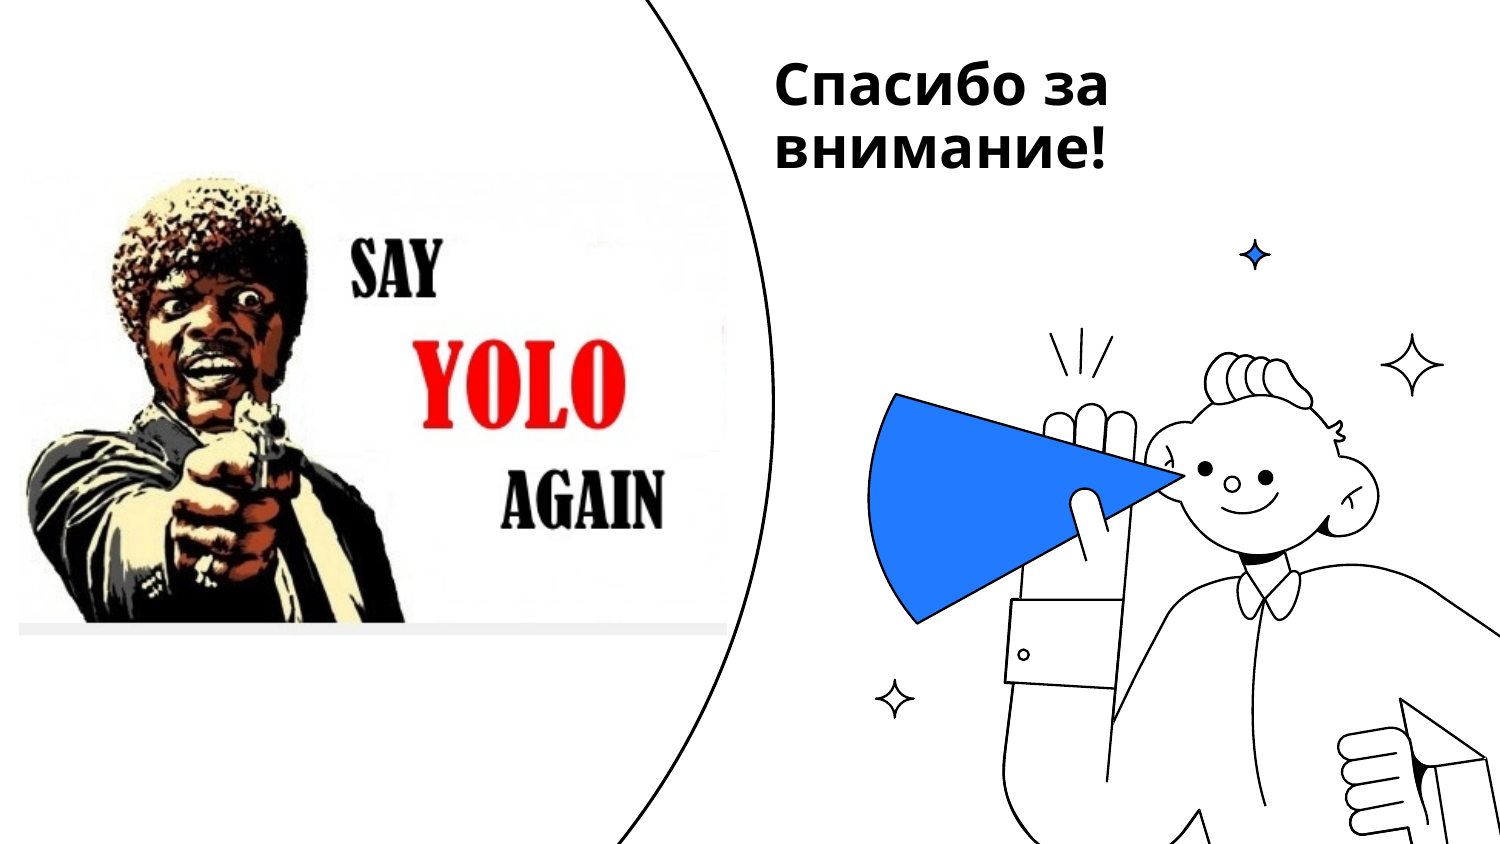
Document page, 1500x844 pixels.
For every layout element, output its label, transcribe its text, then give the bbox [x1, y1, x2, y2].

text_box Спасибо за внимание! [773, 59, 1428, 178]
picture [19, 171, 727, 637]
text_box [868, 239, 1500, 844]
text_box [0, 0, 774, 844]
